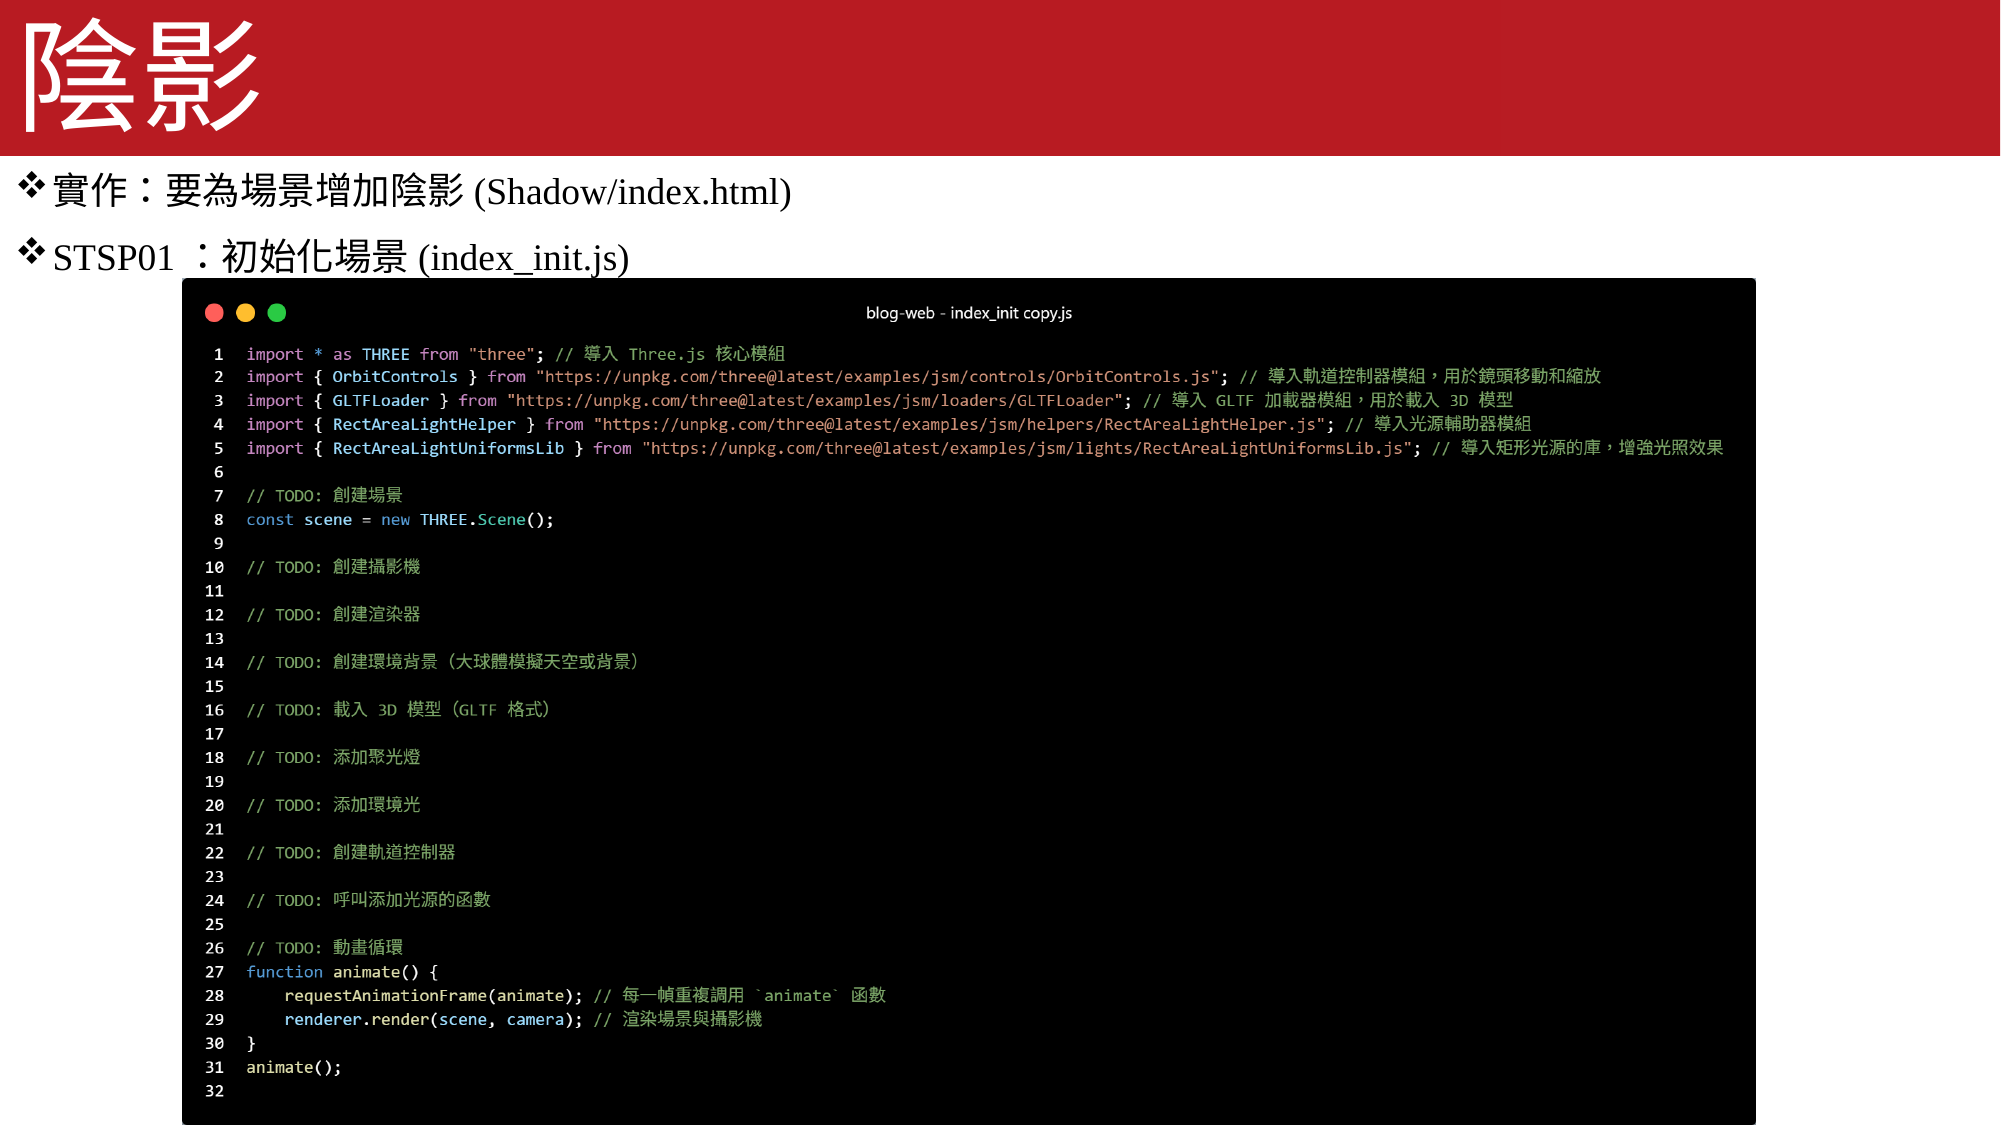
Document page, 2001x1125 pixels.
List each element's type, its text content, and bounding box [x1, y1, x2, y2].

picture [182, 278, 1756, 1125]
list 實作：要為場景增加陰影(Shadow/index.html) STSP01：初始化場景(index_init.js) [0, 159, 1988, 987]
title 陰影 [1, 0, 1727, 156]
